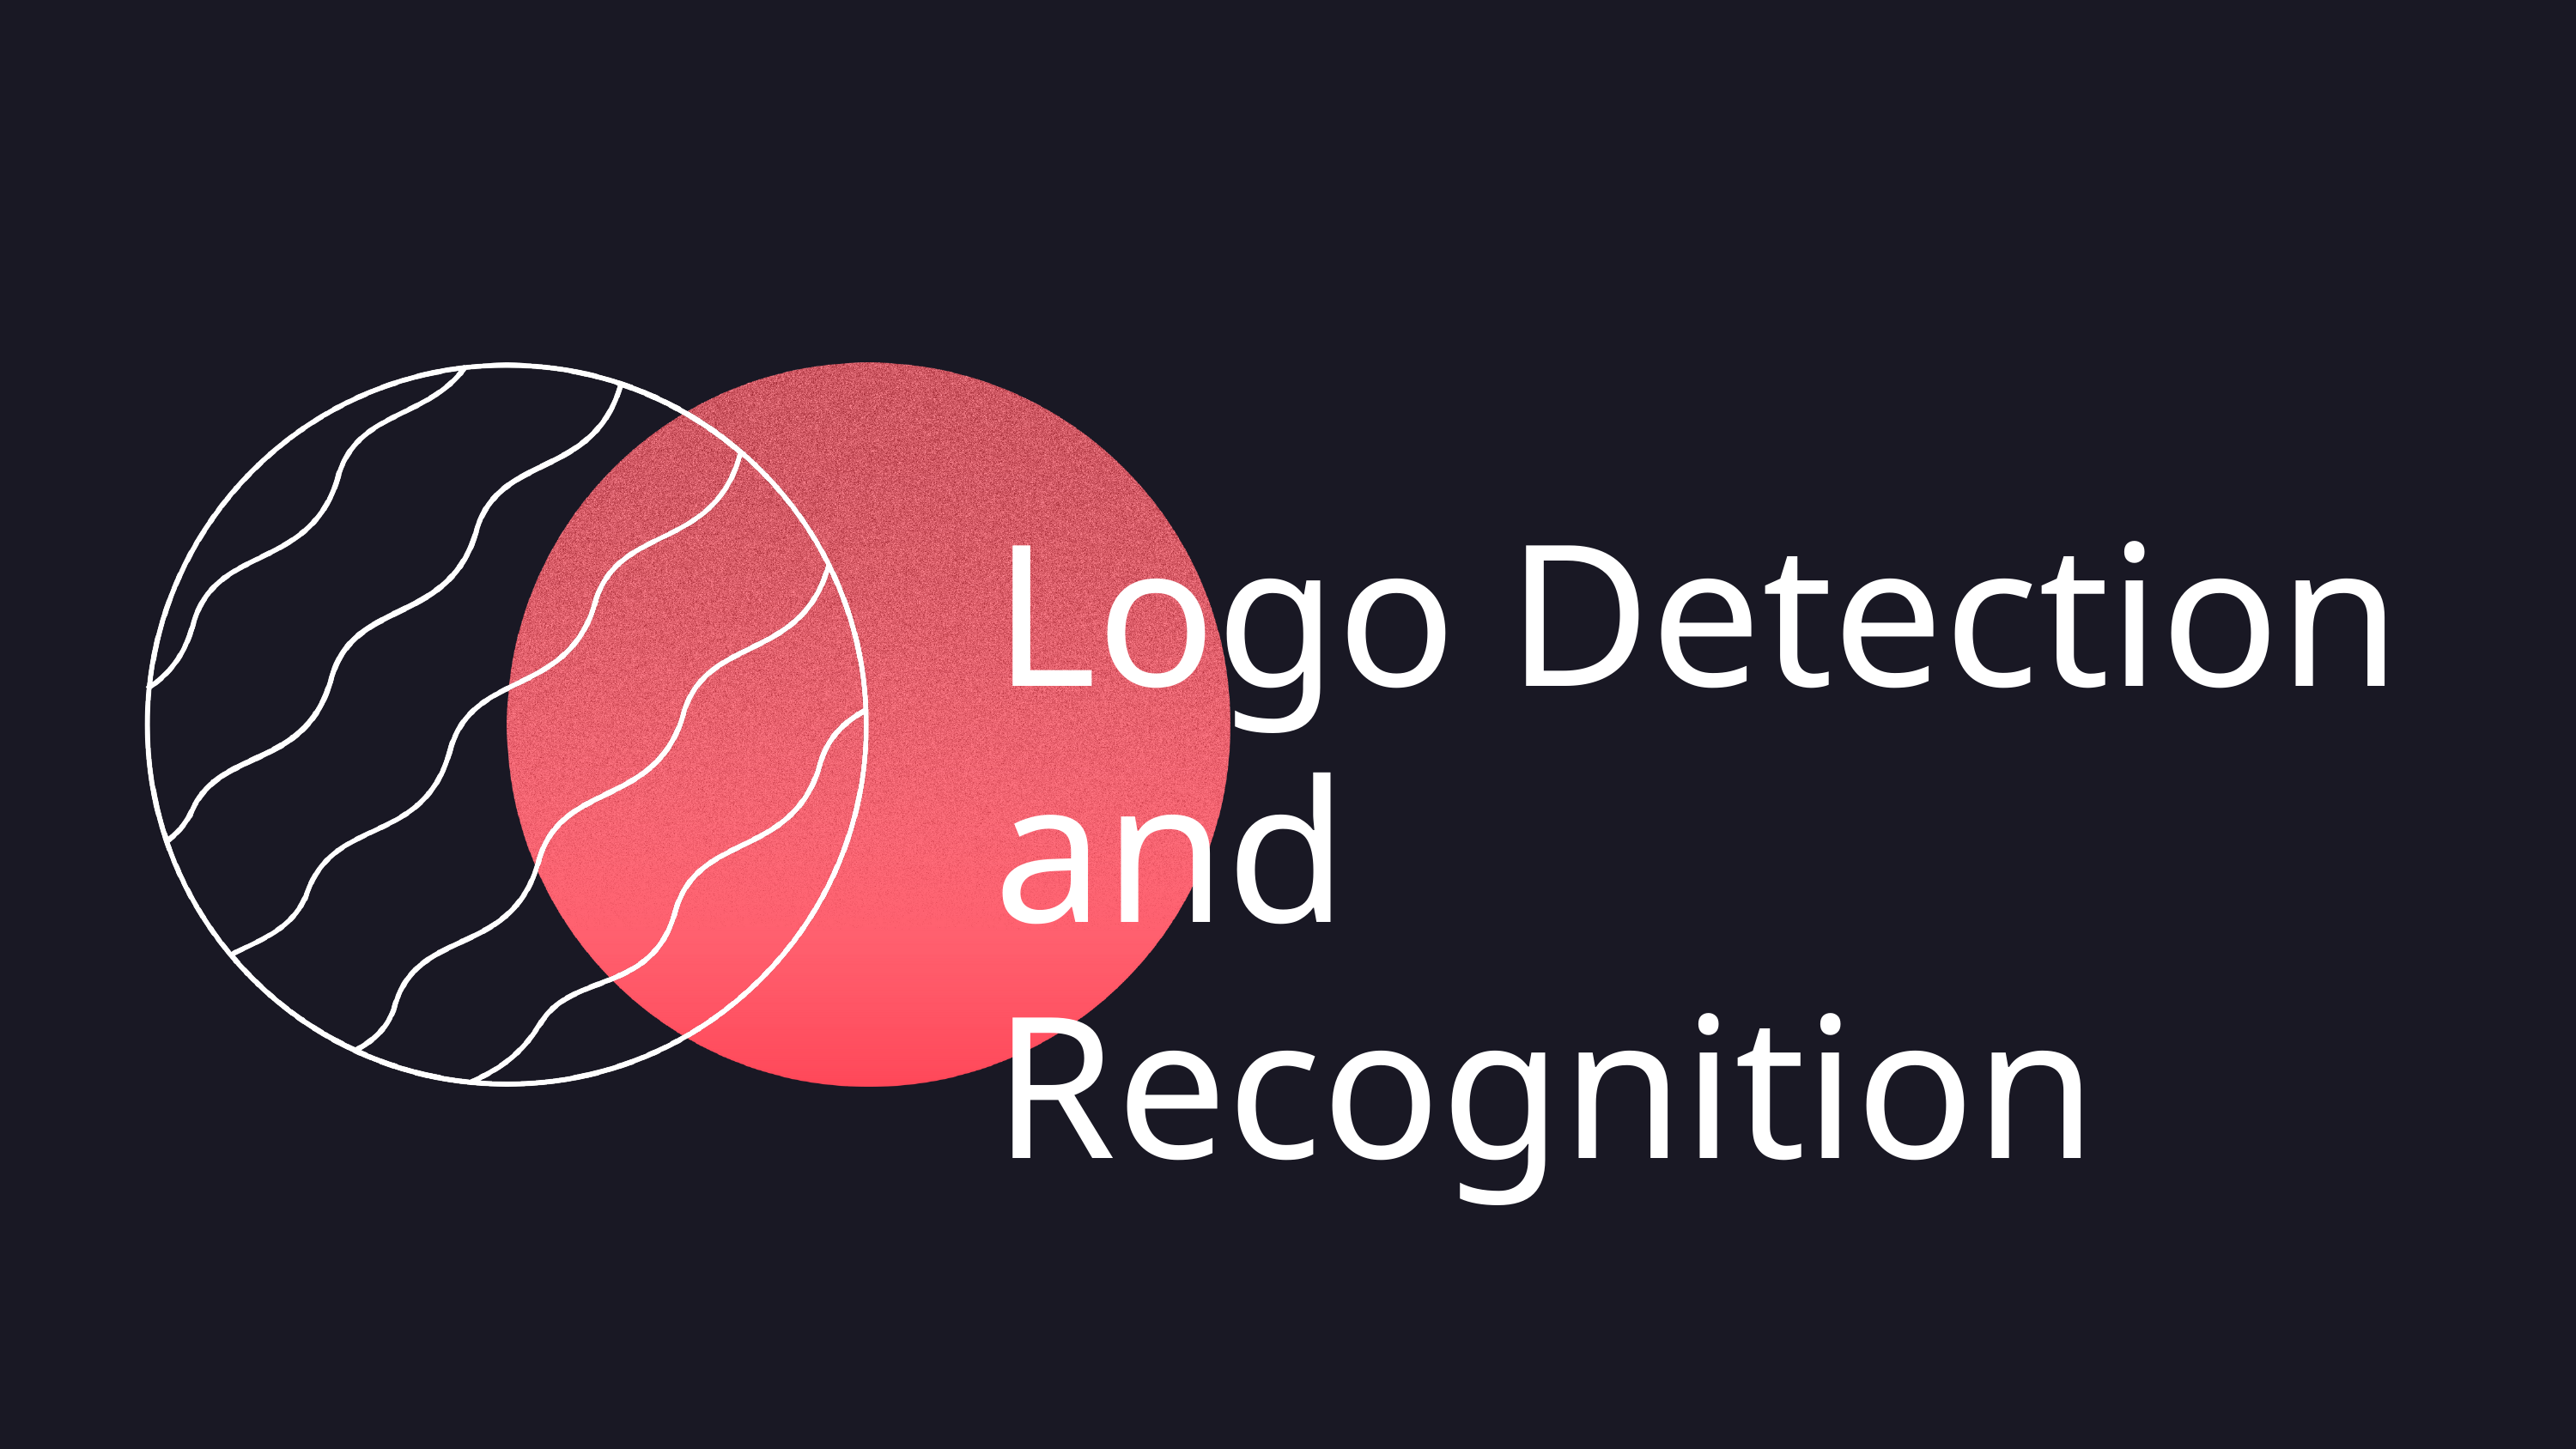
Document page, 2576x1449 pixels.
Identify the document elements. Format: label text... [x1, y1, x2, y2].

text_box Logo Detection and Recognition [993, 489, 2432, 1198]
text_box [144, 361, 1231, 1087]
